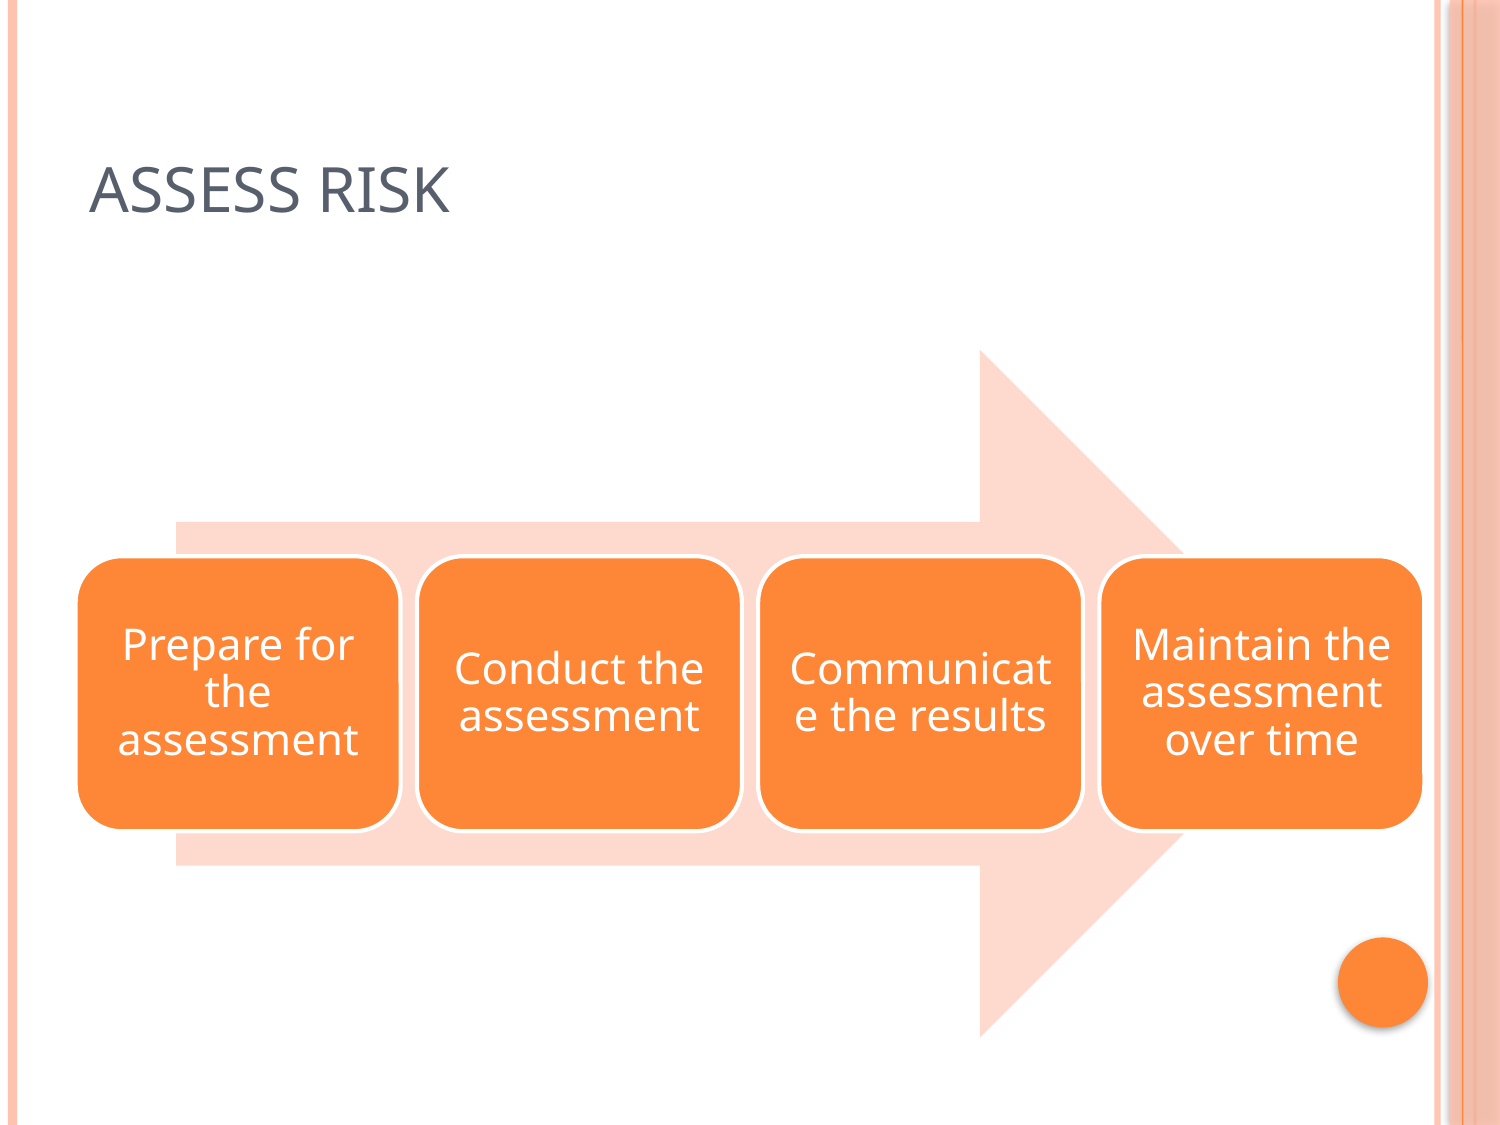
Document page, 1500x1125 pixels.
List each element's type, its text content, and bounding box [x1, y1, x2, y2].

title Assess risk [75, 45, 1300, 233]
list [74, 349, 1426, 1038]
